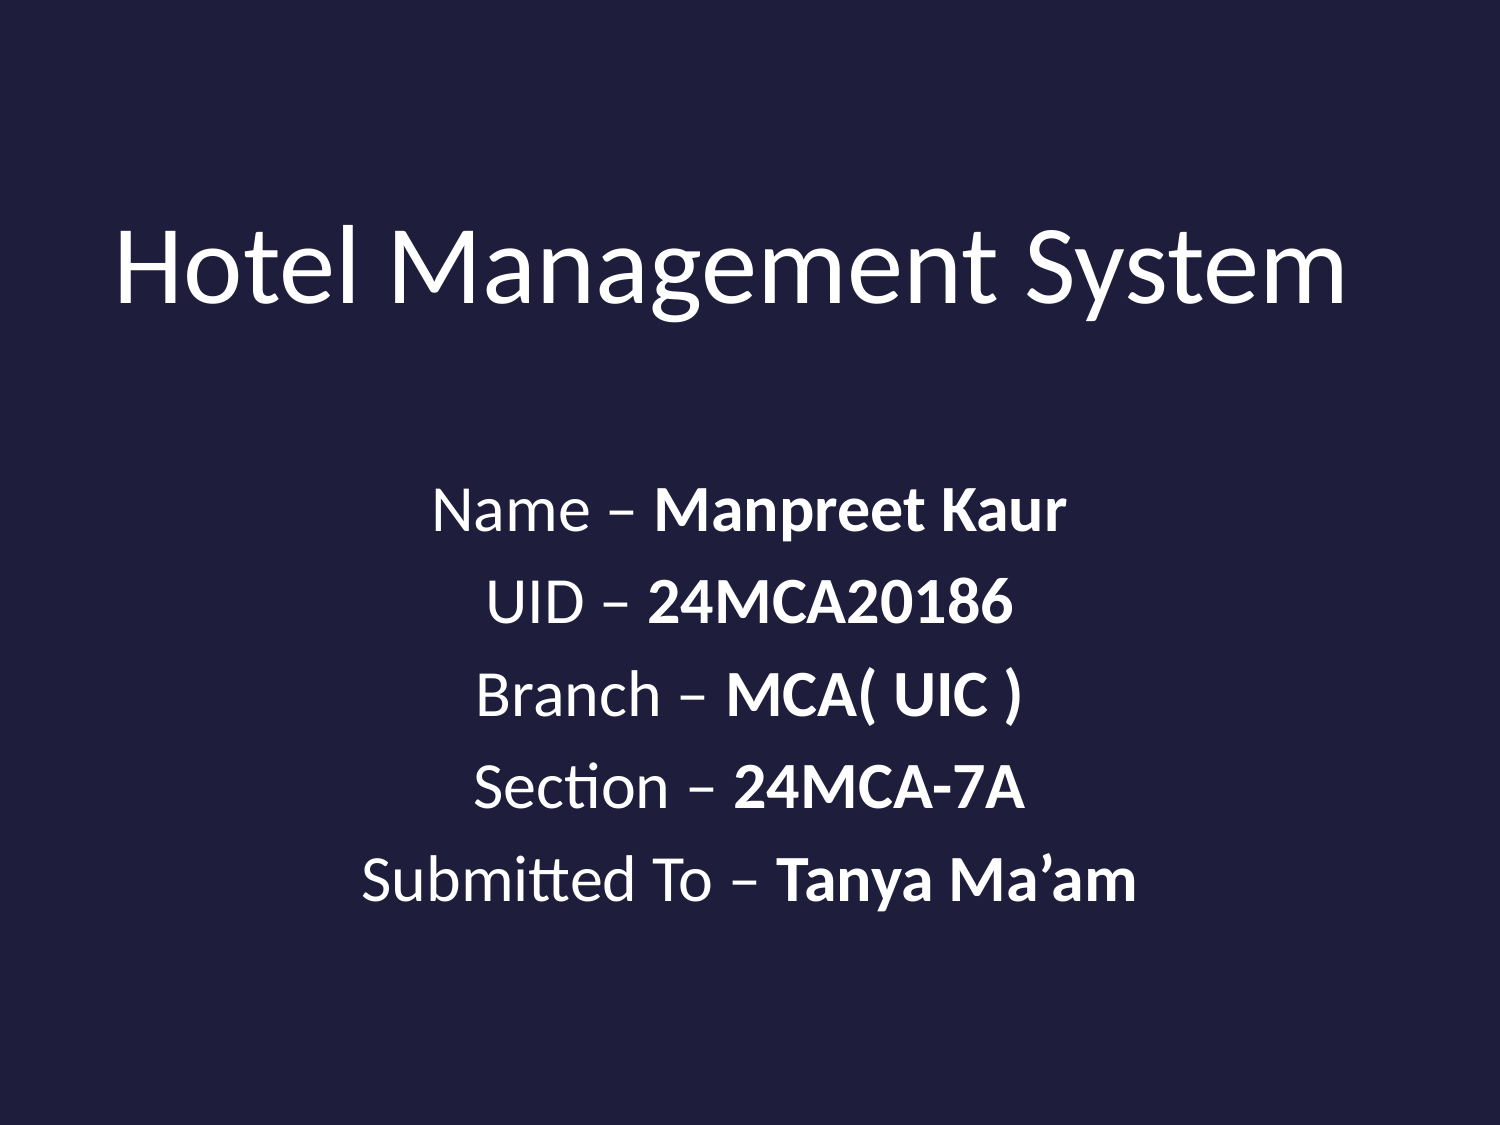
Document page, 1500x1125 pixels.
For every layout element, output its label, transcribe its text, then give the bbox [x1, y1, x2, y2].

title Hotel Management System [94, 138, 1370, 380]
subtitle Name – Manpreet Kaur UID – 24MCA20186 Branch – MCA( UIC ) Section – 24MCA-7A Submitted To – Tanya Ma’am [225, 458, 1275, 925]
